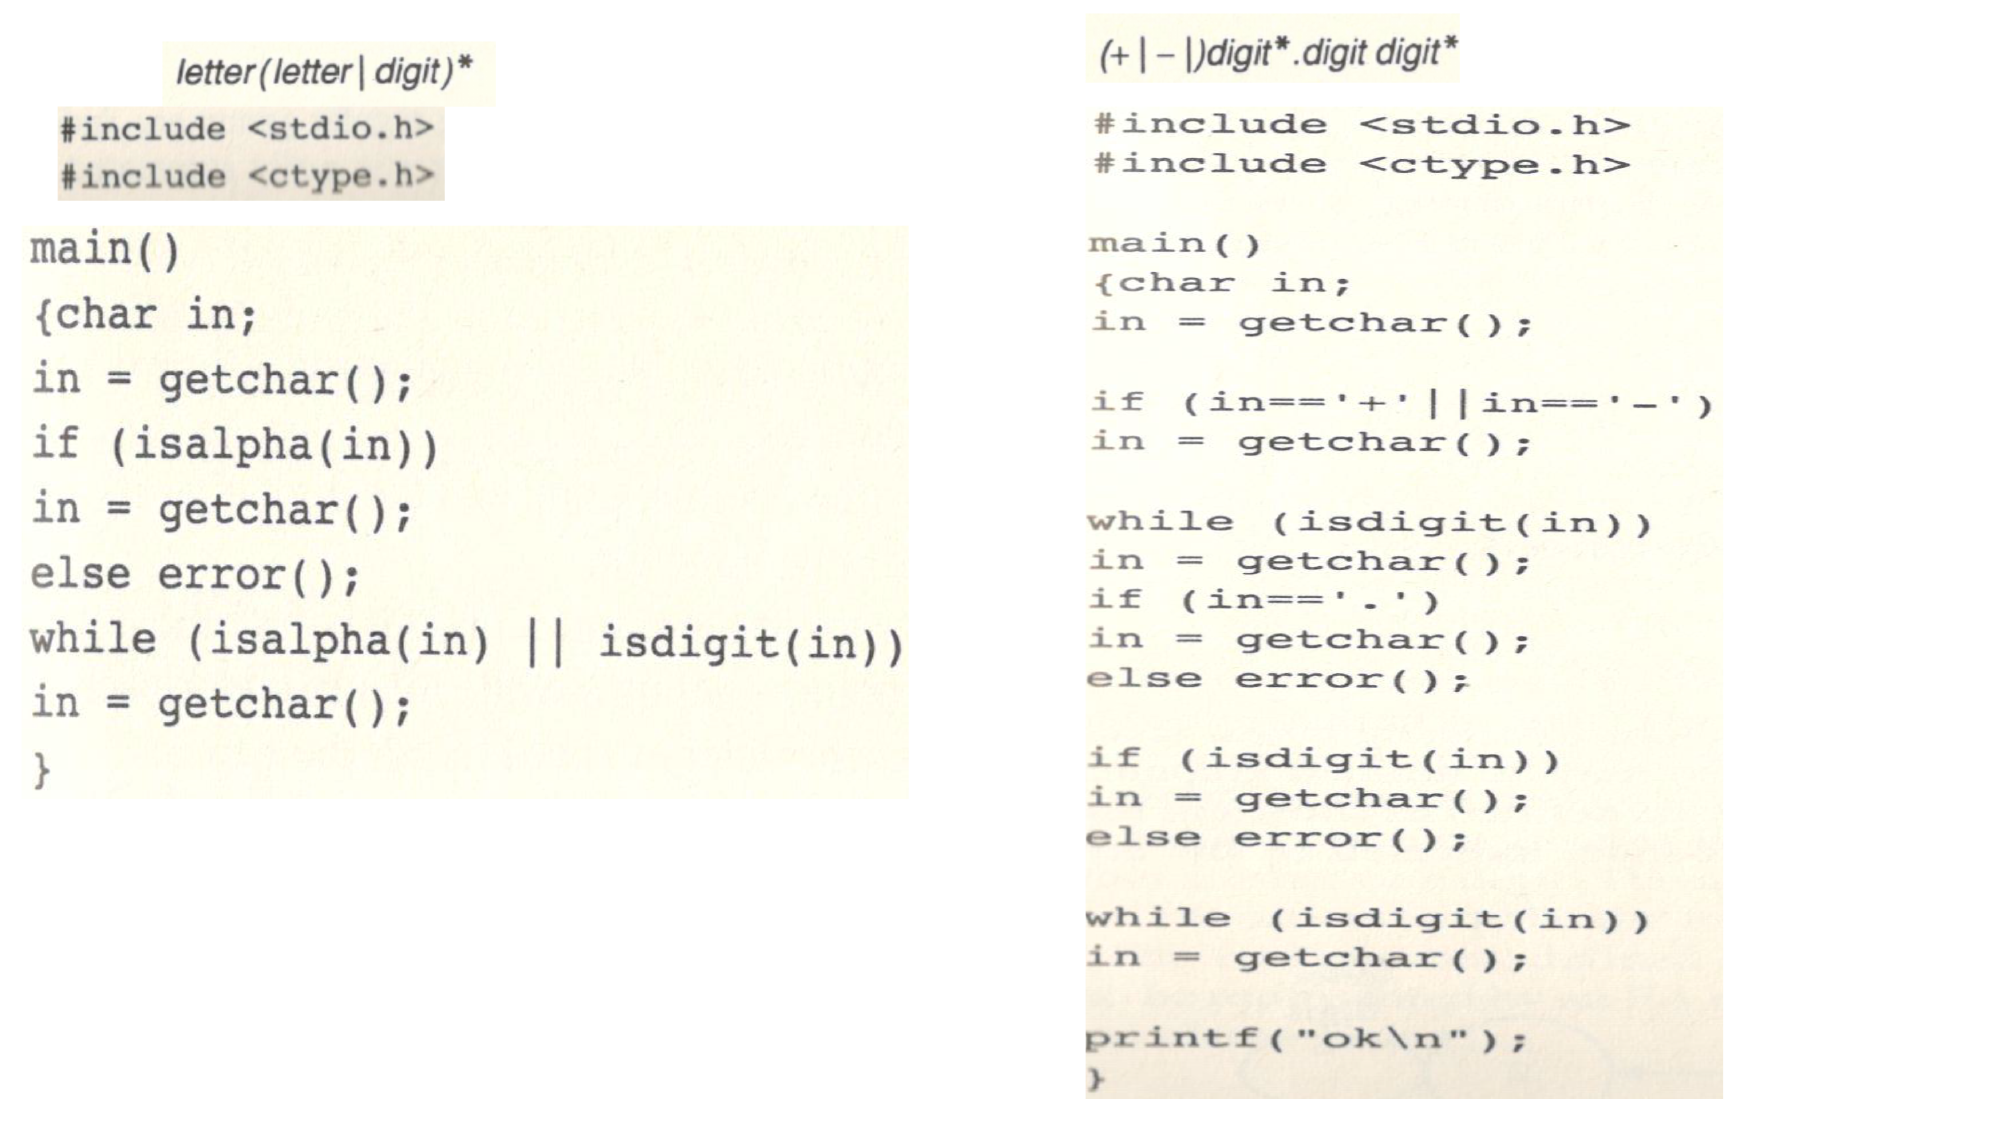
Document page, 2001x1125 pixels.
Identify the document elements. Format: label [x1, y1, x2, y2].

picture [1086, 0, 1459, 236]
picture [908, 284, 1901, 922]
picture [58, 0, 752, 956]
